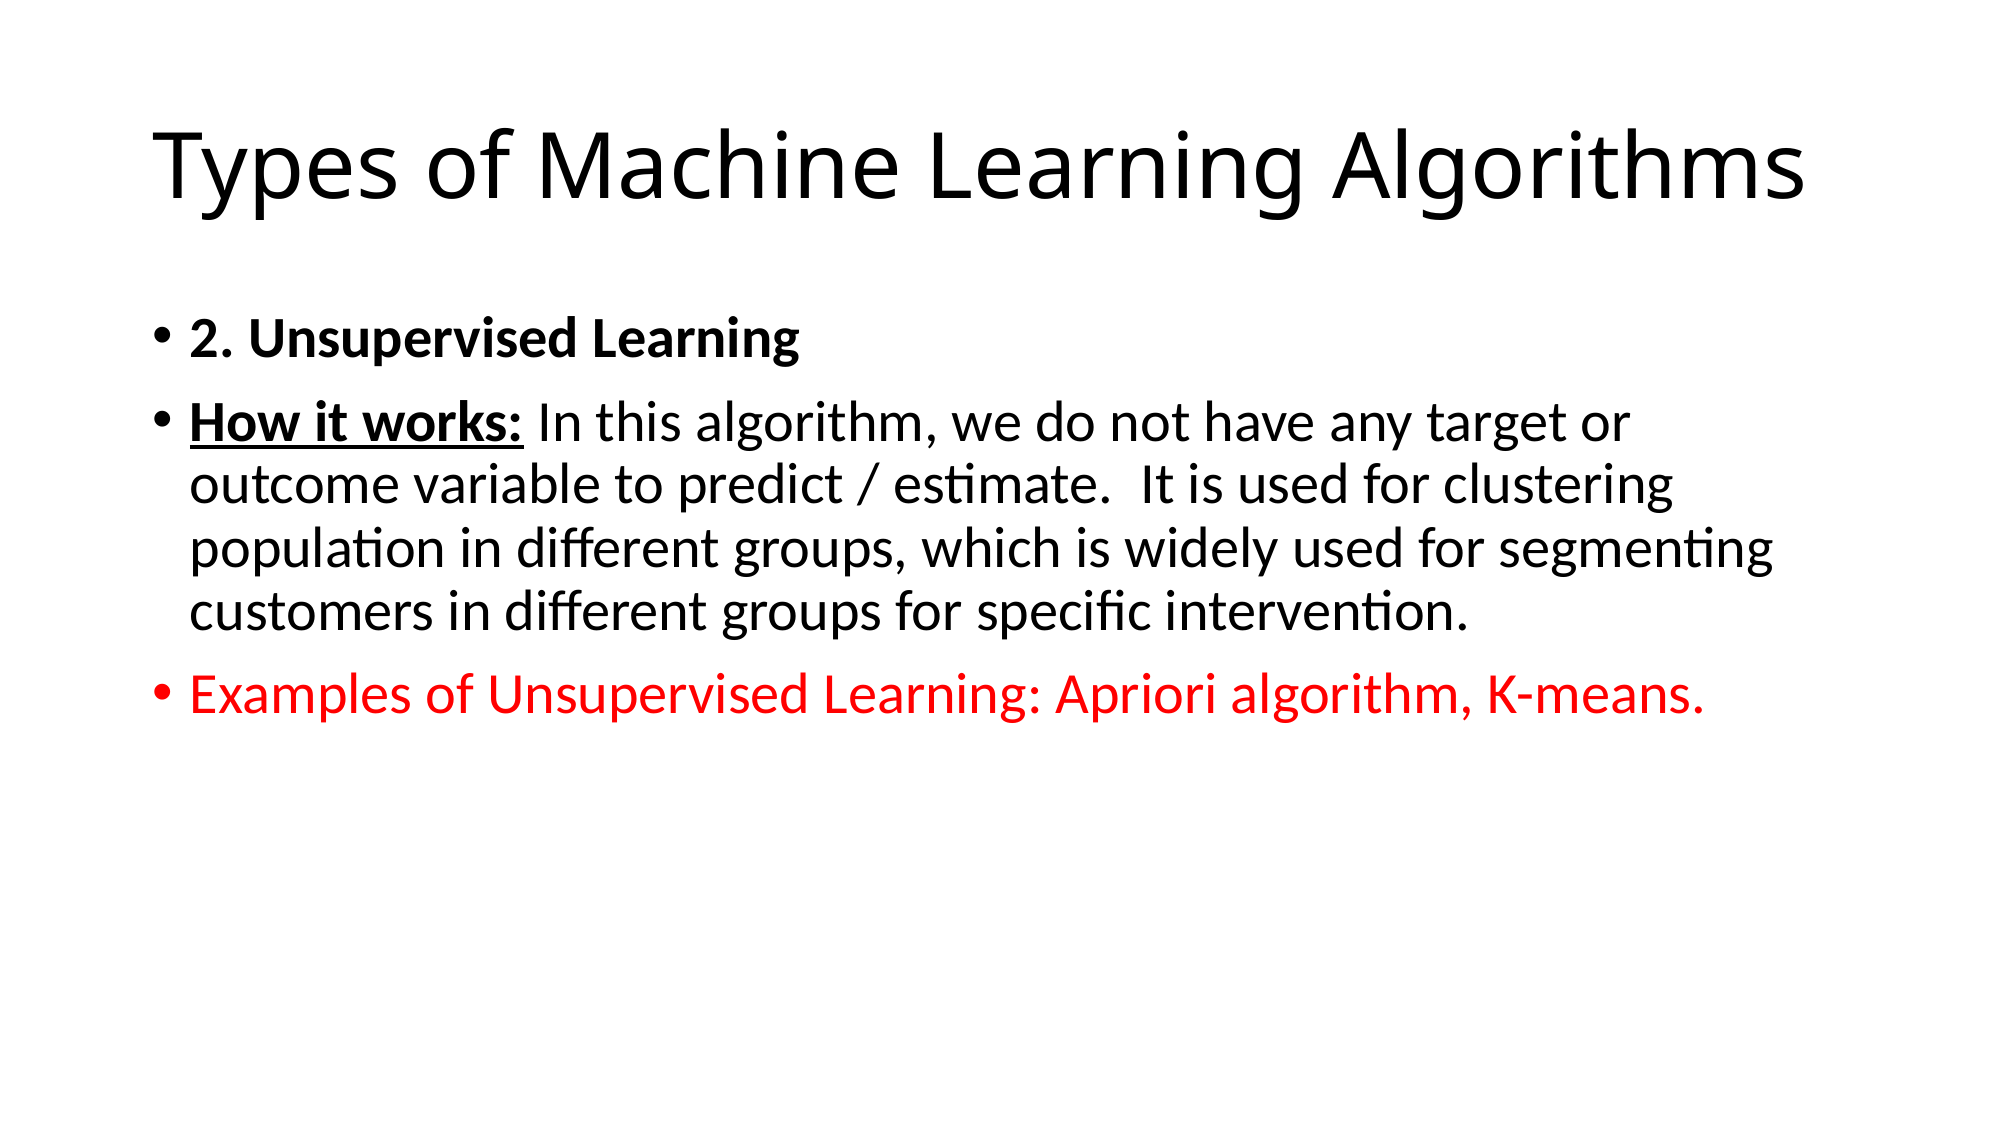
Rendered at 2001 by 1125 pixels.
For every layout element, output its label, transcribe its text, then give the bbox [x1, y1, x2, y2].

list 2. Unsupervised Learning How it works: In this algorithm, we do not have any target or outcome variable to predict / estimate. It is used for clustering population in different groups, which is widely used for segmenting customers in different groups for specific intervention. Examples of Unsupervised Learning: Apriori algorithm, K-means. [137, 299, 1863, 1014]
title Types of Machine Learning Algorithms [137, 59, 1863, 278]
